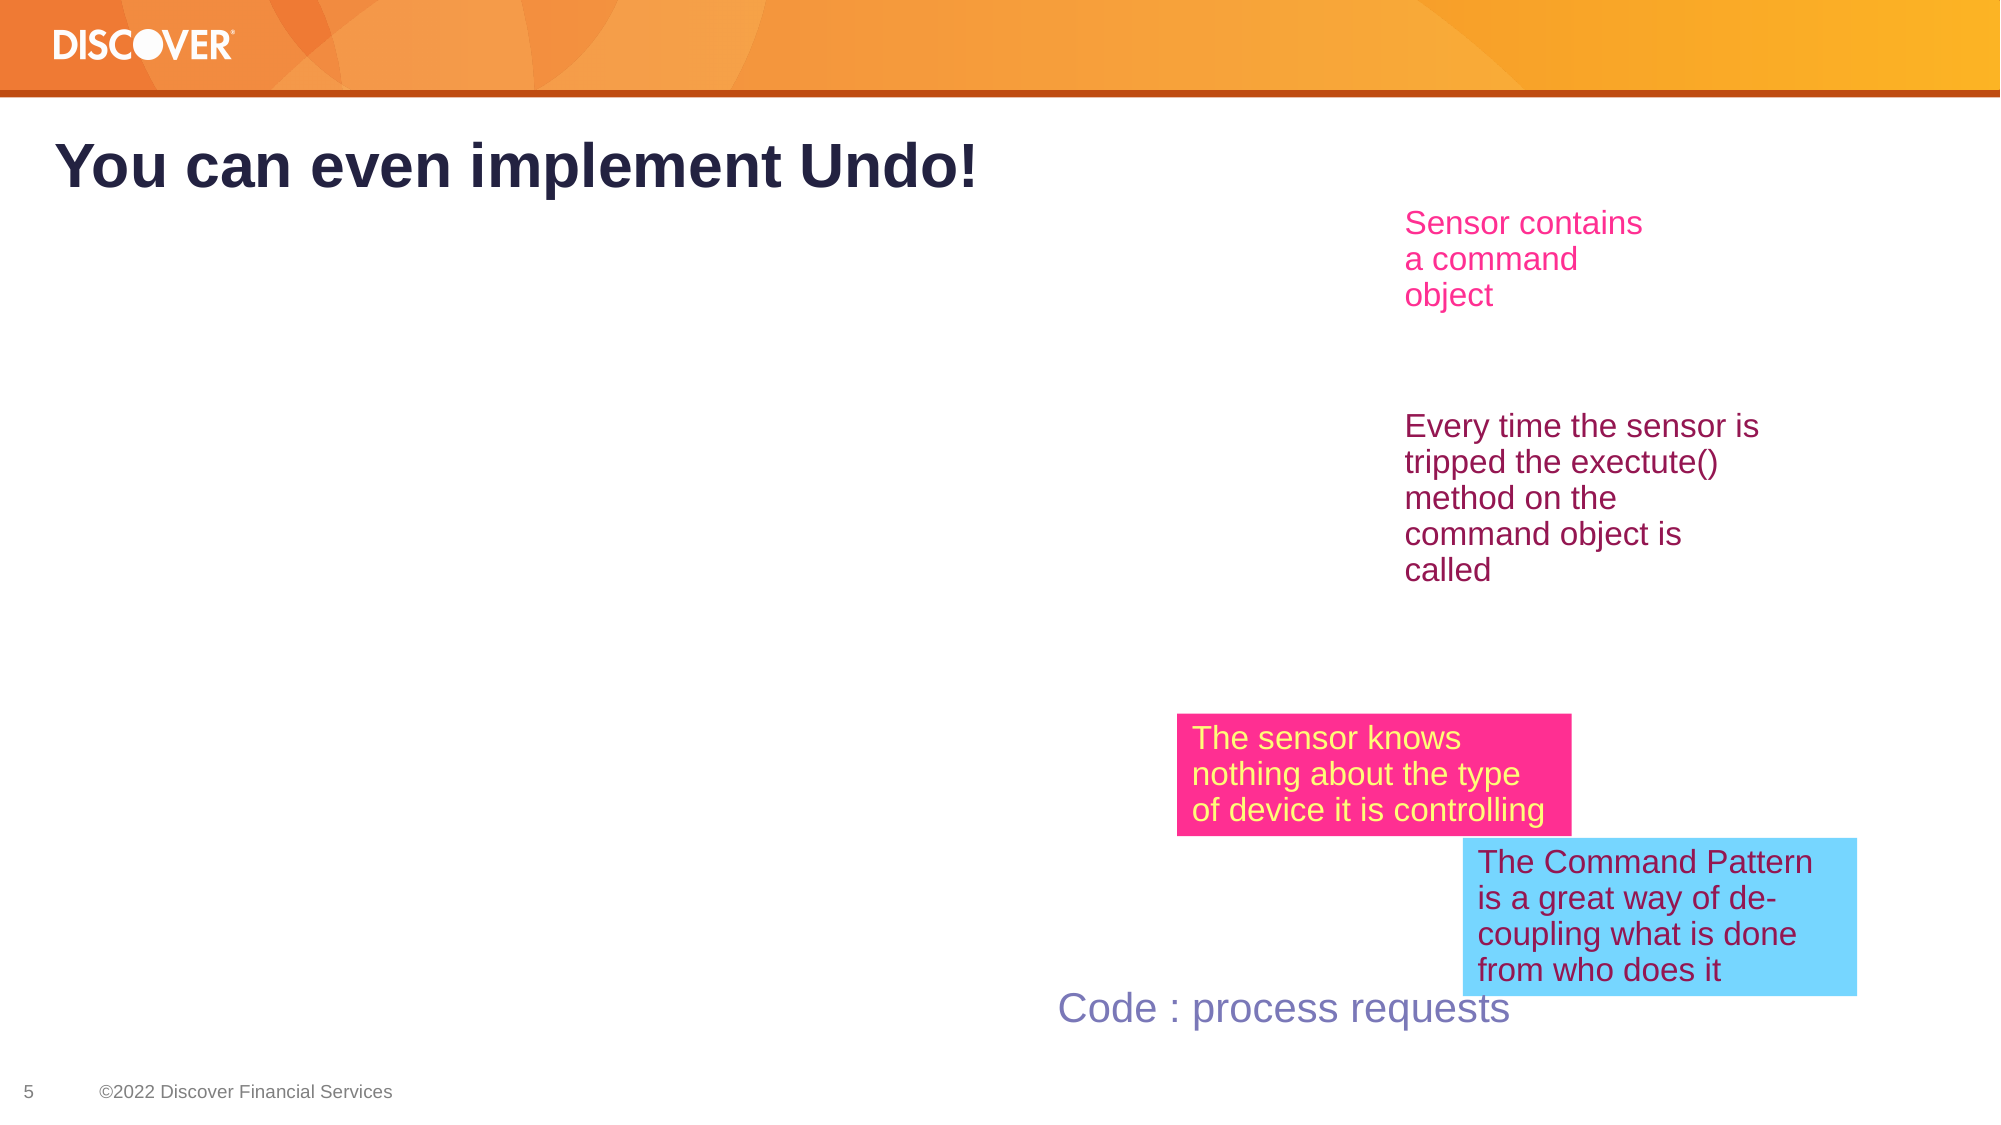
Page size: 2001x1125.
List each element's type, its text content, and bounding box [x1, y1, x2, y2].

text_box The Command Pattern is a great way of de-coupling what is done from who does it [1462, 837, 1858, 997]
title You can even implement Undo! [54, 97, 1945, 225]
text_box Sensor contains a command object [1389, 198, 1661, 322]
text_box Every time the sensor is tripped the exectute() method on the command object is called [1389, 401, 1785, 597]
text_box The sensor knows nothing about the type of device it is controlling [1177, 713, 1572, 837]
picture [0, 0, 1795, 90]
text_box Code : process requests [1042, 978, 1526, 1039]
